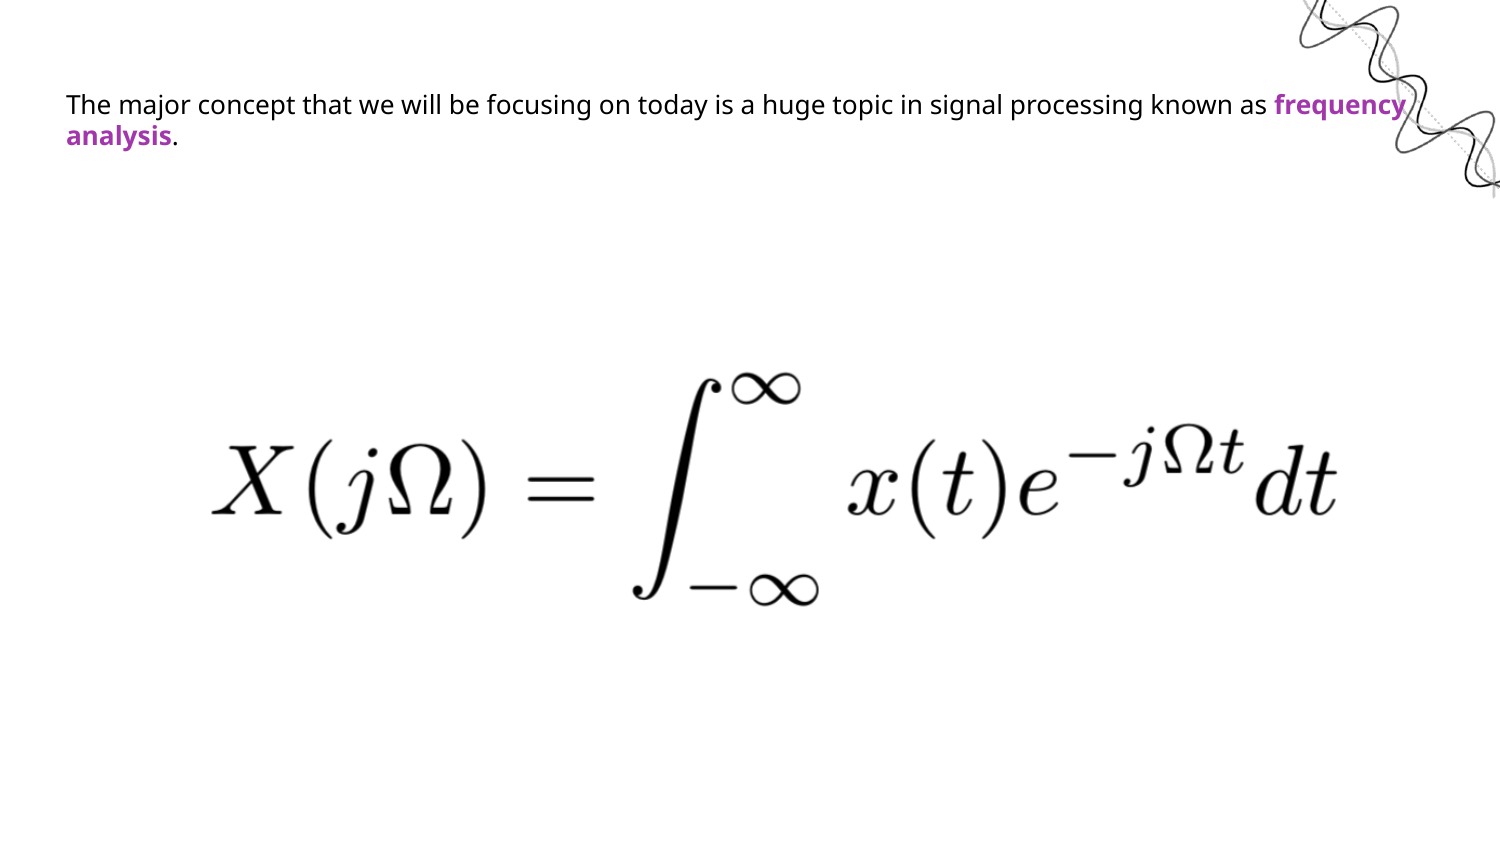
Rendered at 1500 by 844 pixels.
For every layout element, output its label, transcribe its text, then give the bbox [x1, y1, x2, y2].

title The major concept that we will be focusing on today is a huge topic in signal processing known as frequency analysis. [51, 72, 1449, 167]
picture [174, 0, 1500, 680]
